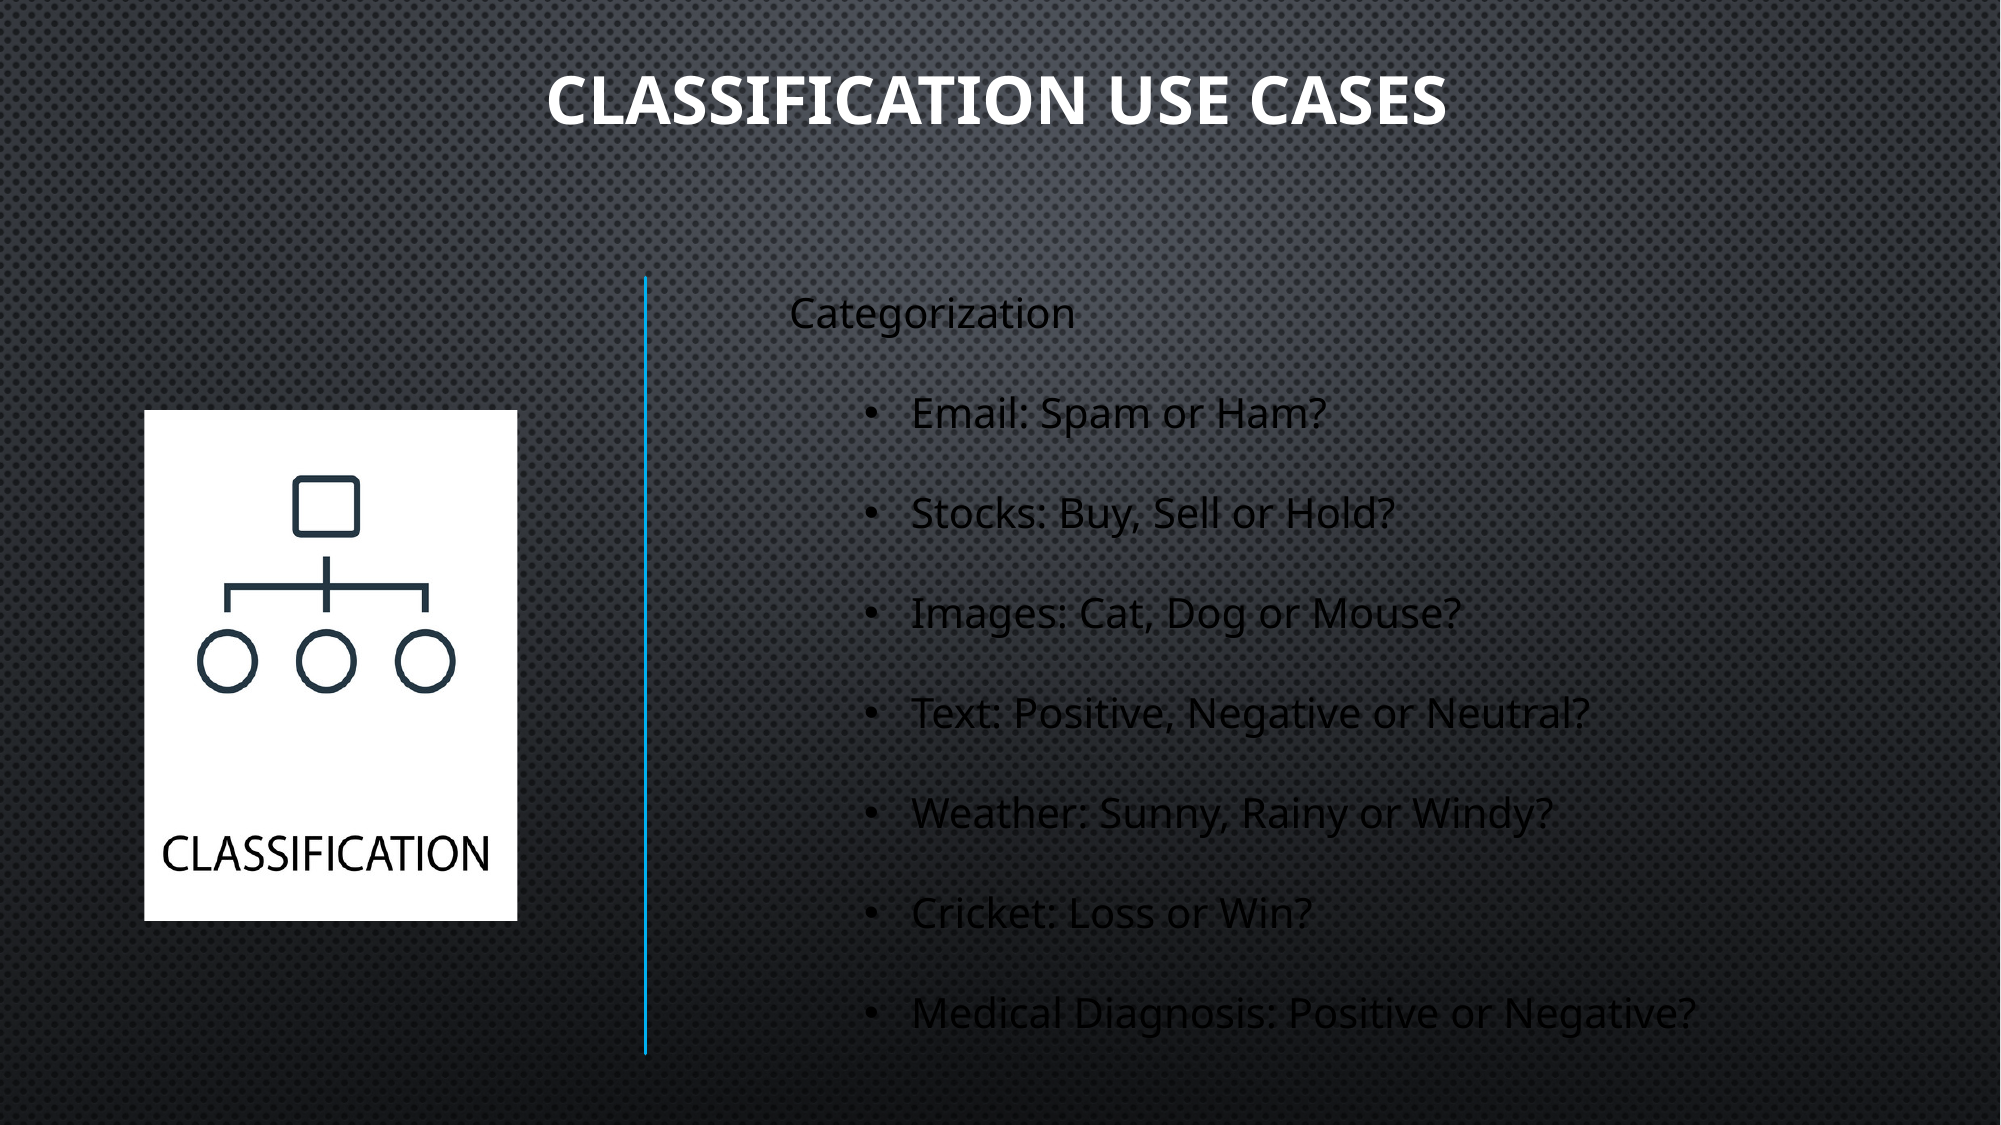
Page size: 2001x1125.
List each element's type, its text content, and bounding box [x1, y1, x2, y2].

picture [144, 410, 518, 921]
title Classification use cases [22, 28, 1973, 167]
text_box Categorization Email: Spam or Ham? Stocks: Buy, Sell or Hold? Images: Cat, Dog or Mouse? Text: Positive, Negative or Neutral? Weather: Sunny, Rainy or Windy? Cricket: Loss or Win? Medical Diagnosis: Positive or Negative? [774, 279, 1913, 1045]
